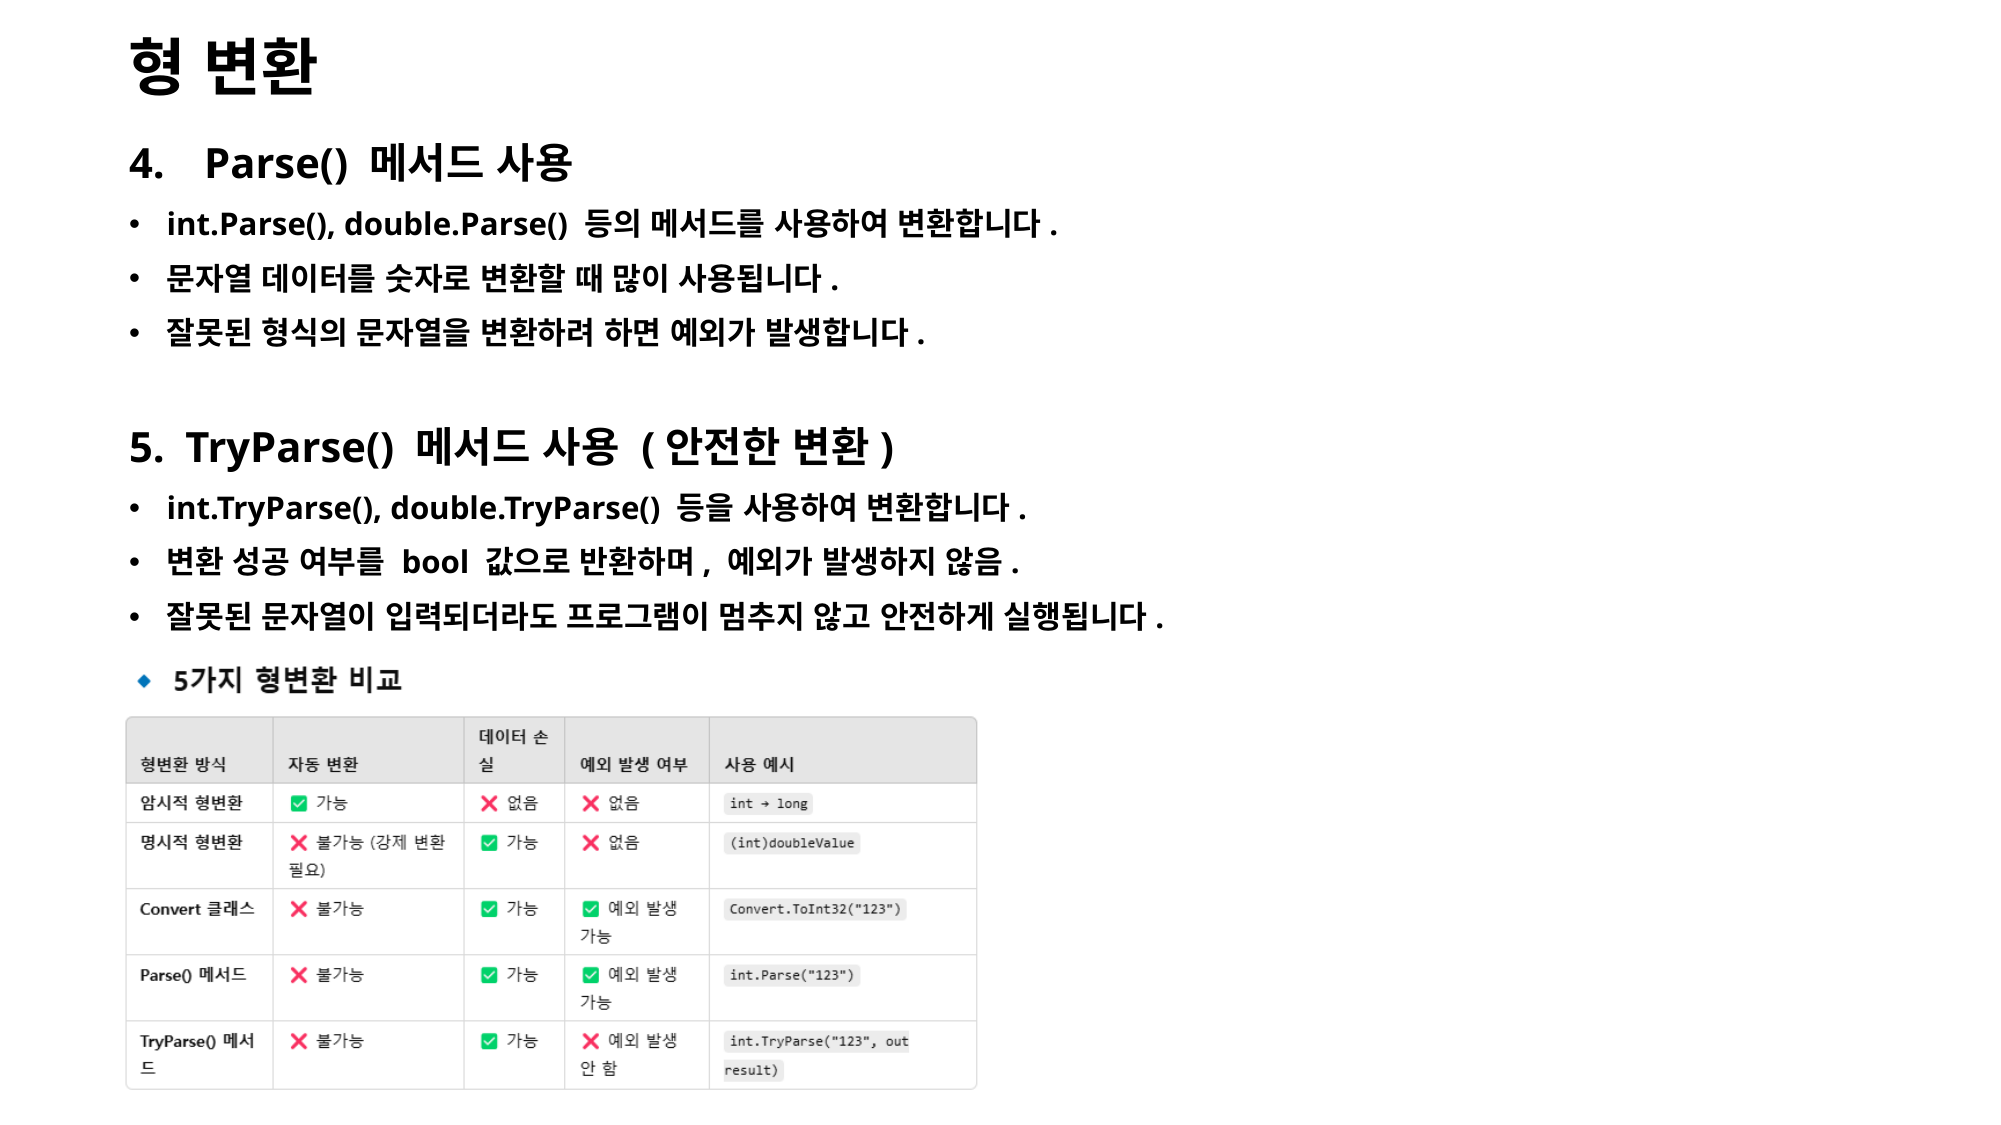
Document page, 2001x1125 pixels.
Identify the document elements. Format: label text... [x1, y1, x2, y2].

list Parse() 메서드 사용 int.Parse(), double.Parse() 등의 메서드를 사용하여 변환합니다. 문자열 데이터를 숫자로 변환할 때 많이 사용됩니다. 잘못된 형식의 문자열을 변환하려 하면 예외가 발생합니다. TryParse() 메서드 사용 (안전한 변환) int.TryParse(), double.TryParse() 등을 사용하여 변환합니다. 변환 성공 여부를 bool 값으로 반환하며, 예외가 발생하지 않음. 잘못된 문자열이 입력되더라도 프로그램이 멈추지 않고 안전하게 실행됩니다. [114, 135, 1840, 1092]
text_box 형 변환 [114, 20, 786, 111]
picture [113, 655, 1004, 1105]
